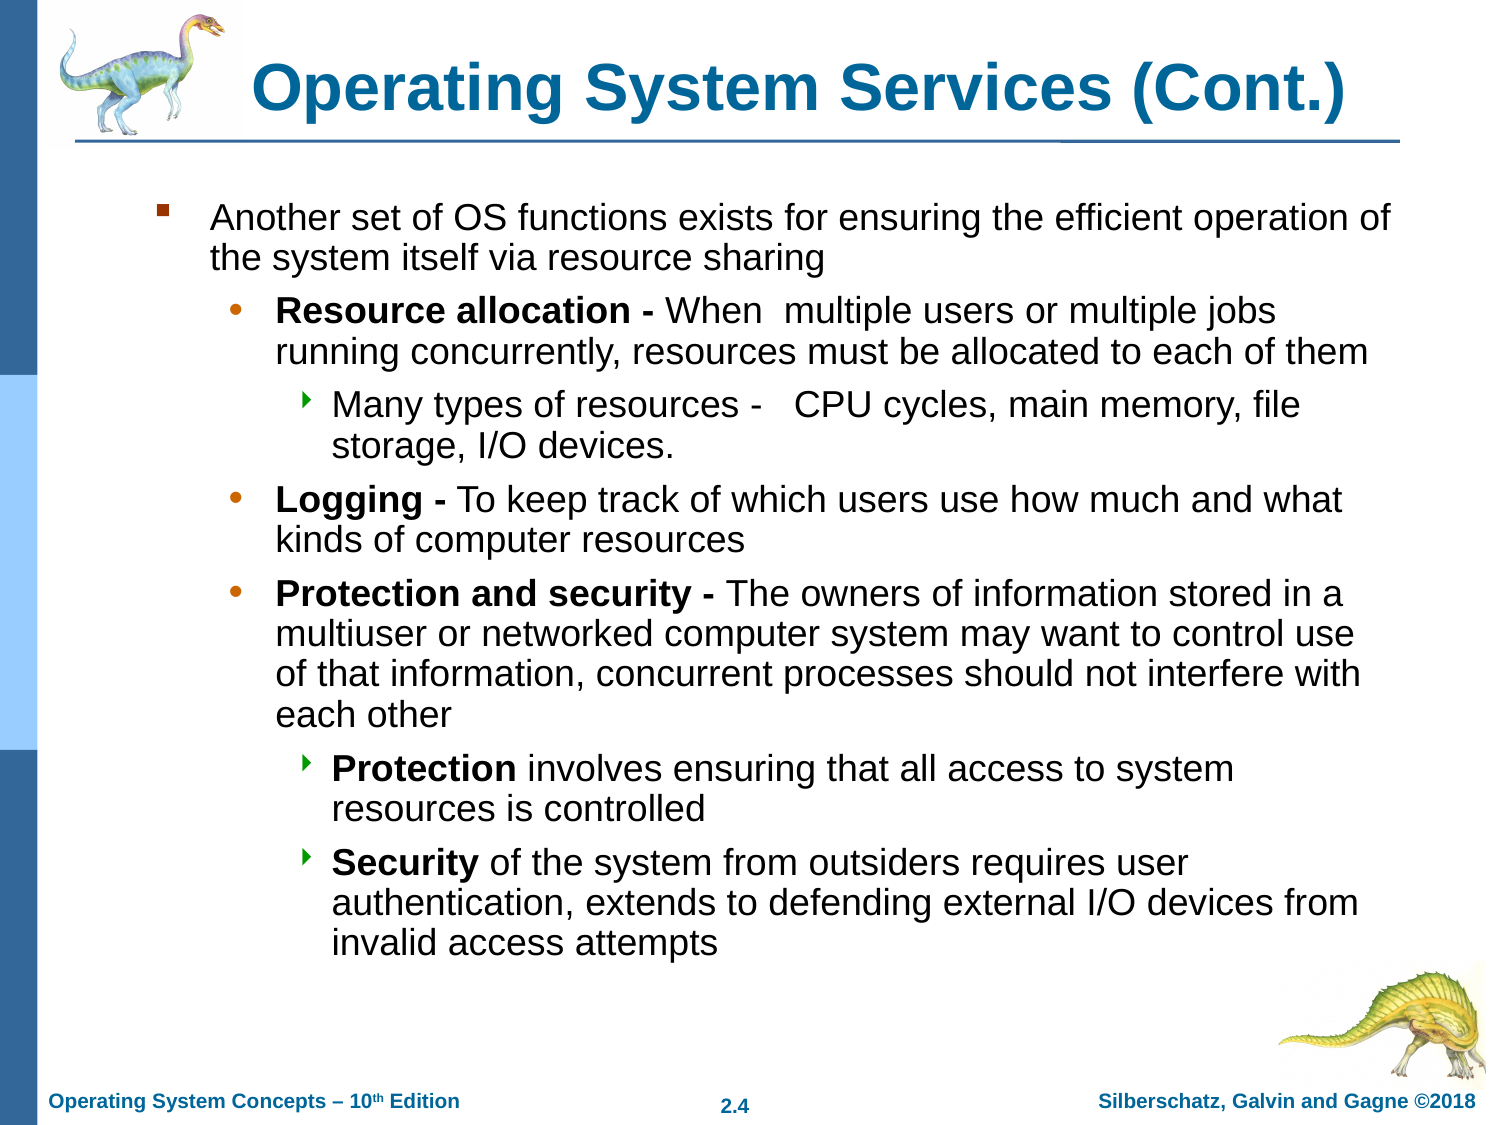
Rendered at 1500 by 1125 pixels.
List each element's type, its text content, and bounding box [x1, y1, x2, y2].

picture [46, 0, 243, 149]
picture [1275, 959, 1486, 1090]
list Another set of OS functions exists for ensuring the efficient operation of the system itself via resource sharing Resource allocation - When multiple users or multiple jobs running concurrently, resources must be allocated to each of them Many types of resources - CPU cycles, main memory, file storage, I/O devices. Logging - To keep track of which users use how much and what kinds of computer resources Protection and security - The owners of information stored in a multiuser or networked computer system may want to control use of that information, concurrent processes should not interfere with each other Protection involves ensuring that all access to system resources is controlled Security of the system from outsiders requires user authentication, extends to defending external I/O devices from invalid access attempts [138, 190, 1408, 995]
title Operating System Services (Cont.) [164, 36, 1435, 131]
